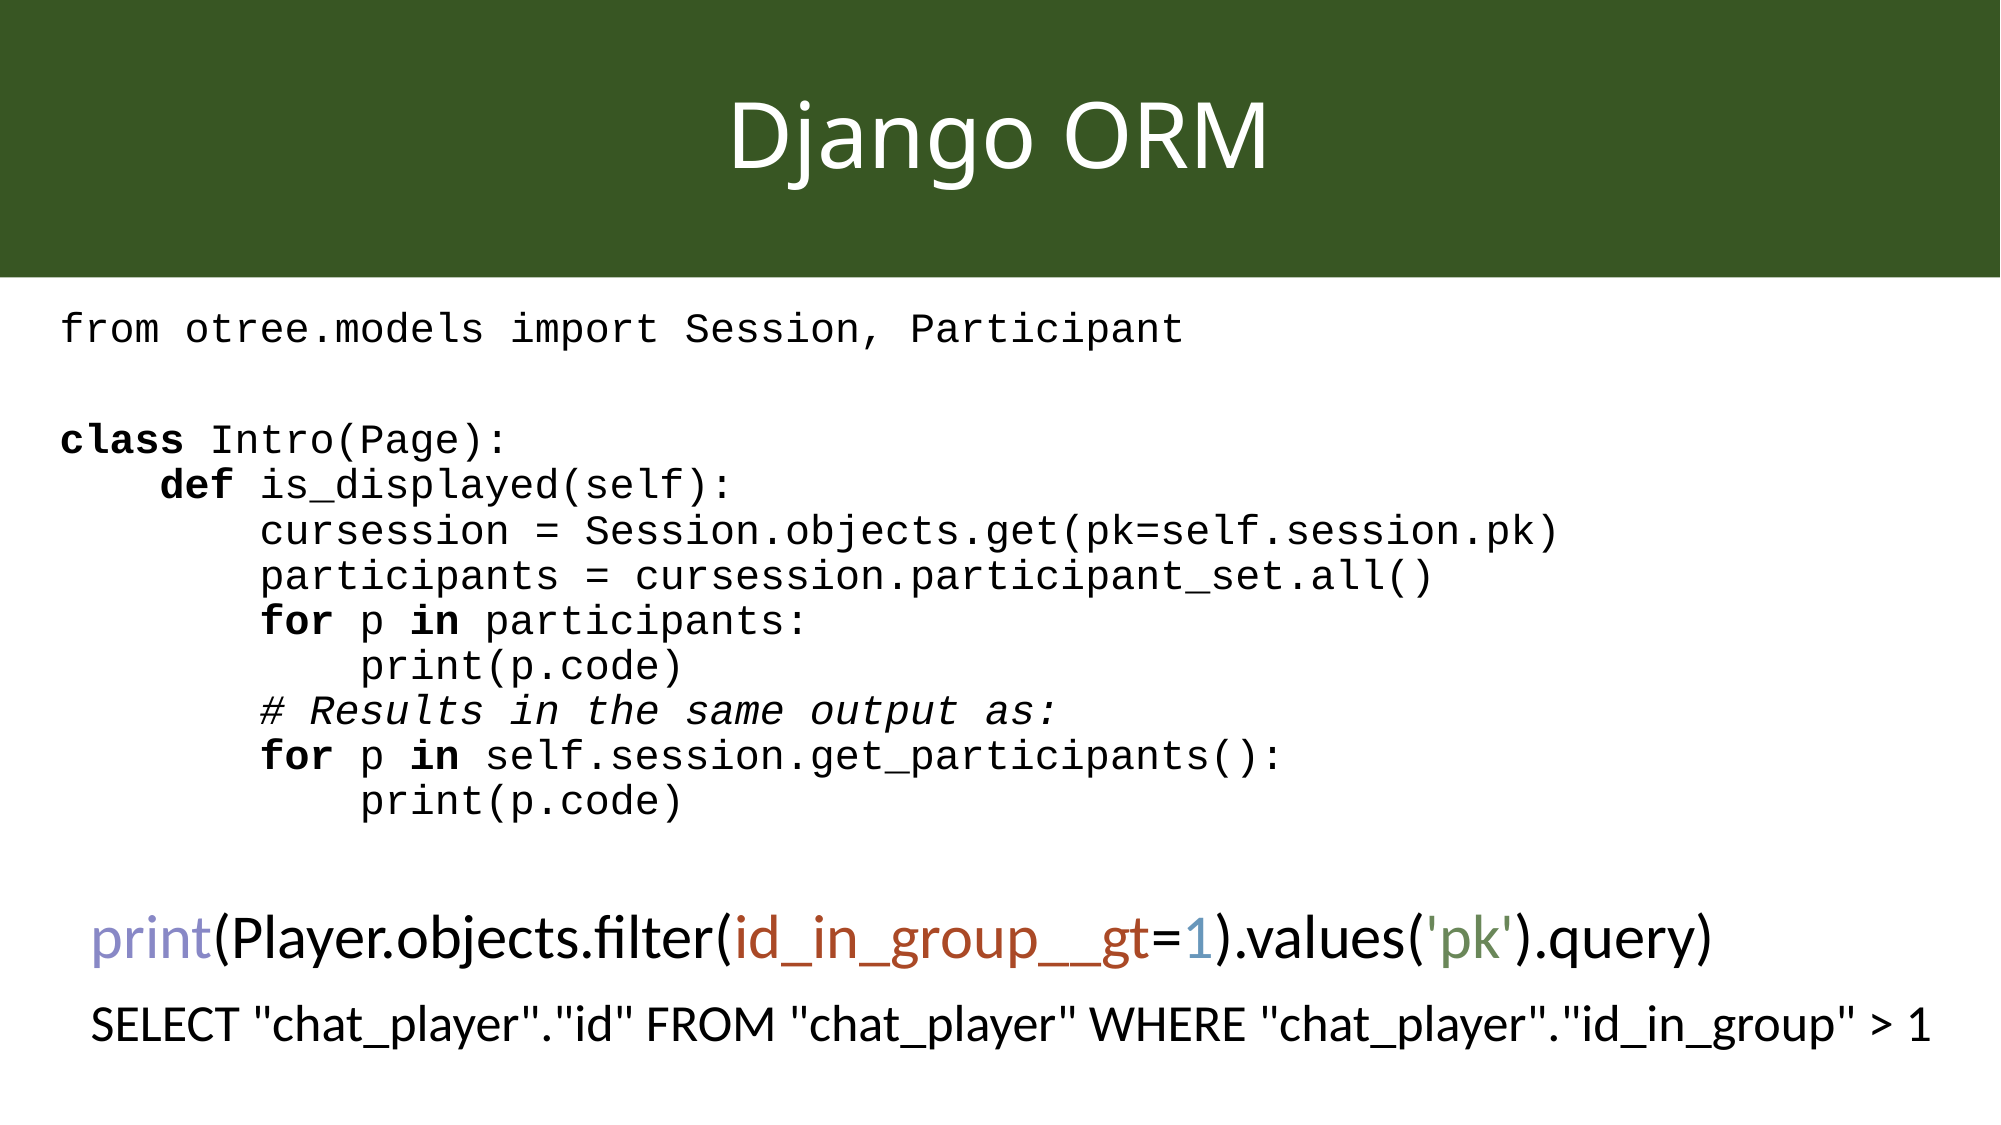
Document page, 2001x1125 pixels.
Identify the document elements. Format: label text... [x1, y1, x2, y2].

text_box SELECT "chat_player"."id" FROM "chat_player" WHERE "chat_player"."id_in_group" > 1 [75, 982, 1965, 1060]
list from otree.models import Session, Participant class Intro(Page): def is_displayed(self): cursession = Session.objects.get(pk=self.session.pk) participants = cursession.participant_set.all() for p in participants: print(p.code) # Results in the same output as: for p in self.session.get_participants(): print(p.code) [44, 299, 1965, 1014]
title Django ORM [0, 0, 2000, 278]
text_box print(Player.objects.filter(id_in_group__gt=1).values('pk').query) [75, 888, 1785, 979]
